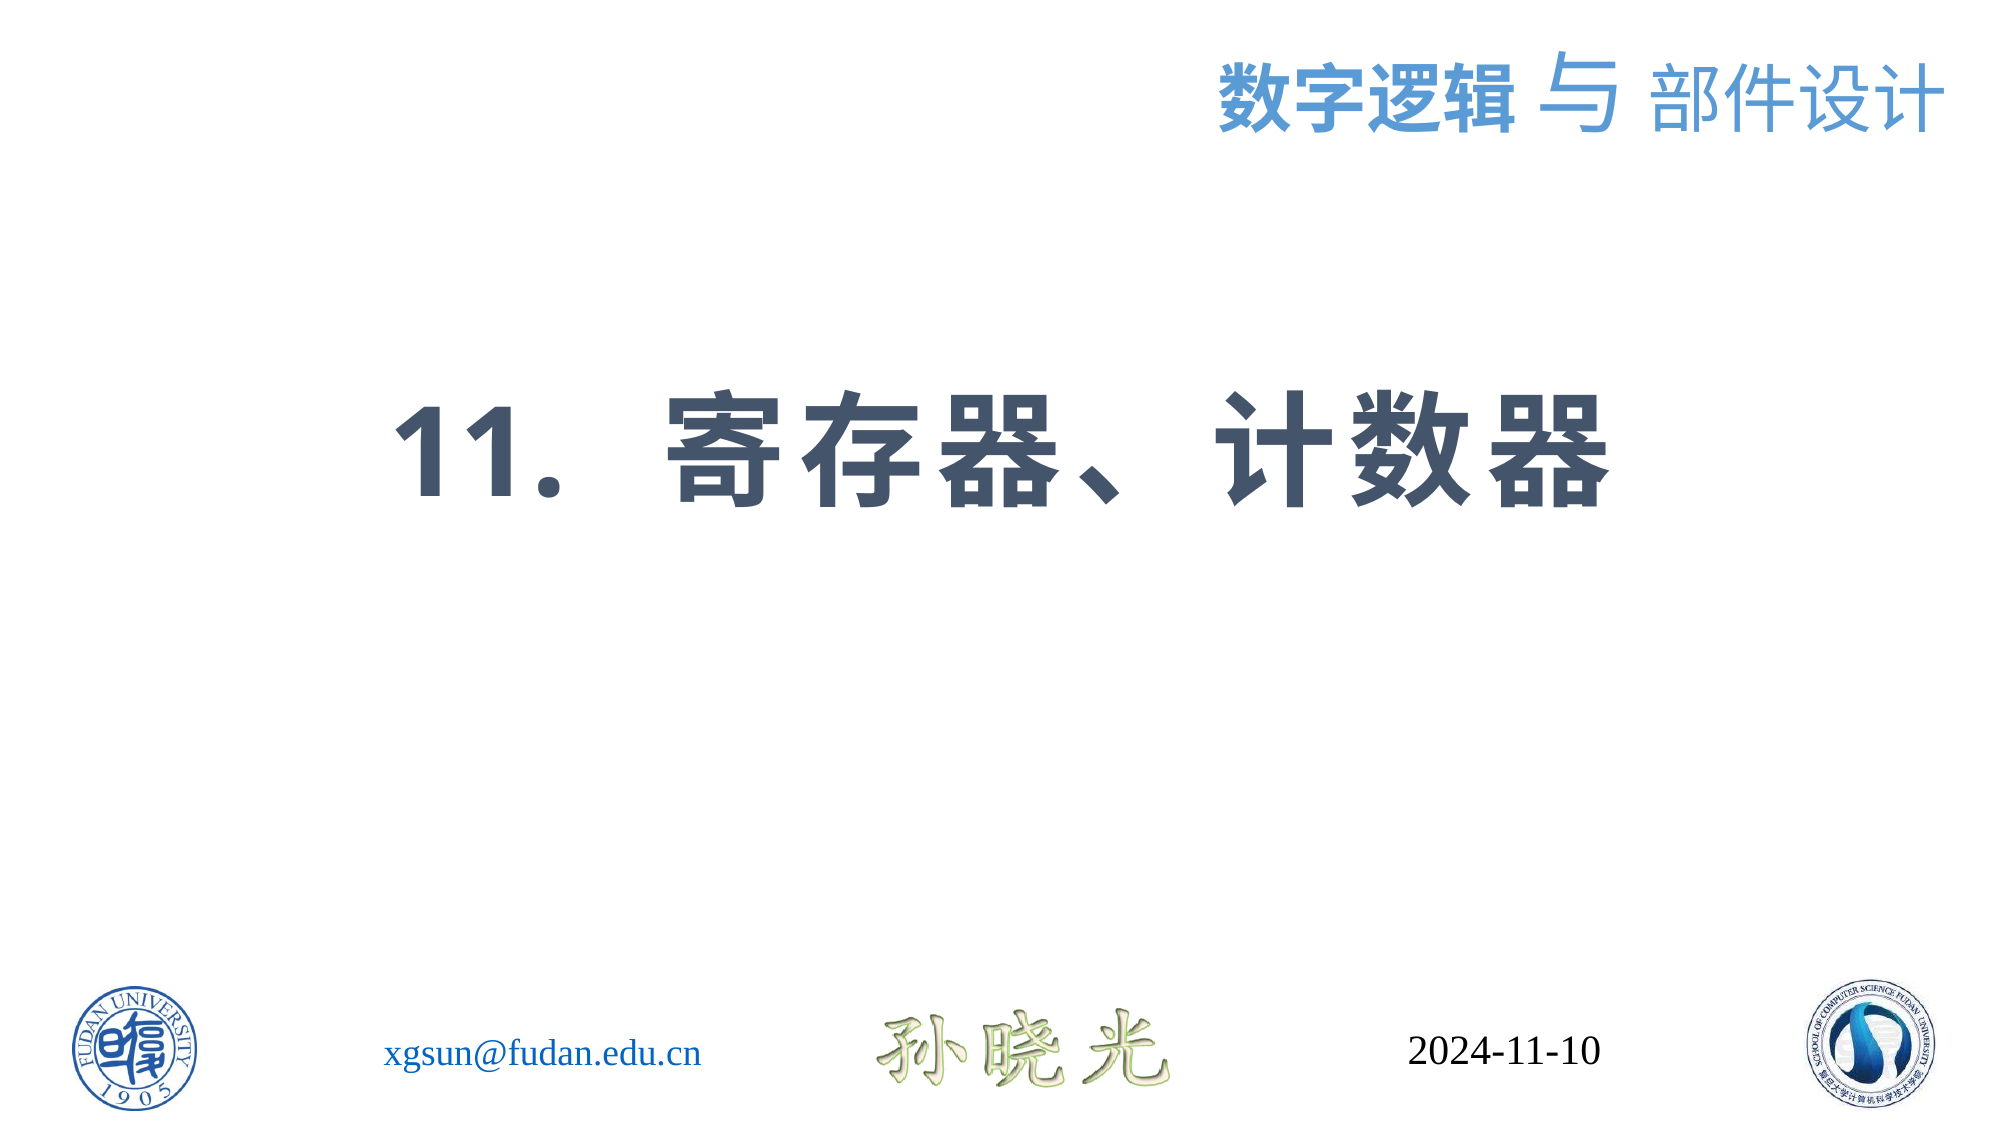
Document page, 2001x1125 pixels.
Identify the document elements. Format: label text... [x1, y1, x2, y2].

text_box 数字逻辑 与 部件设计 [1167, 27, 1998, 152]
picture [1803, 977, 1938, 1111]
title 11. 寄存器、计数器 [0, 336, 2000, 512]
text_box 2024-11-10 [1389, 1015, 1620, 1081]
picture [72, 986, 197, 1111]
picture [870, 1002, 1178, 1092]
text_box xgsun@fudan.edu.cn [363, 1012, 717, 1081]
